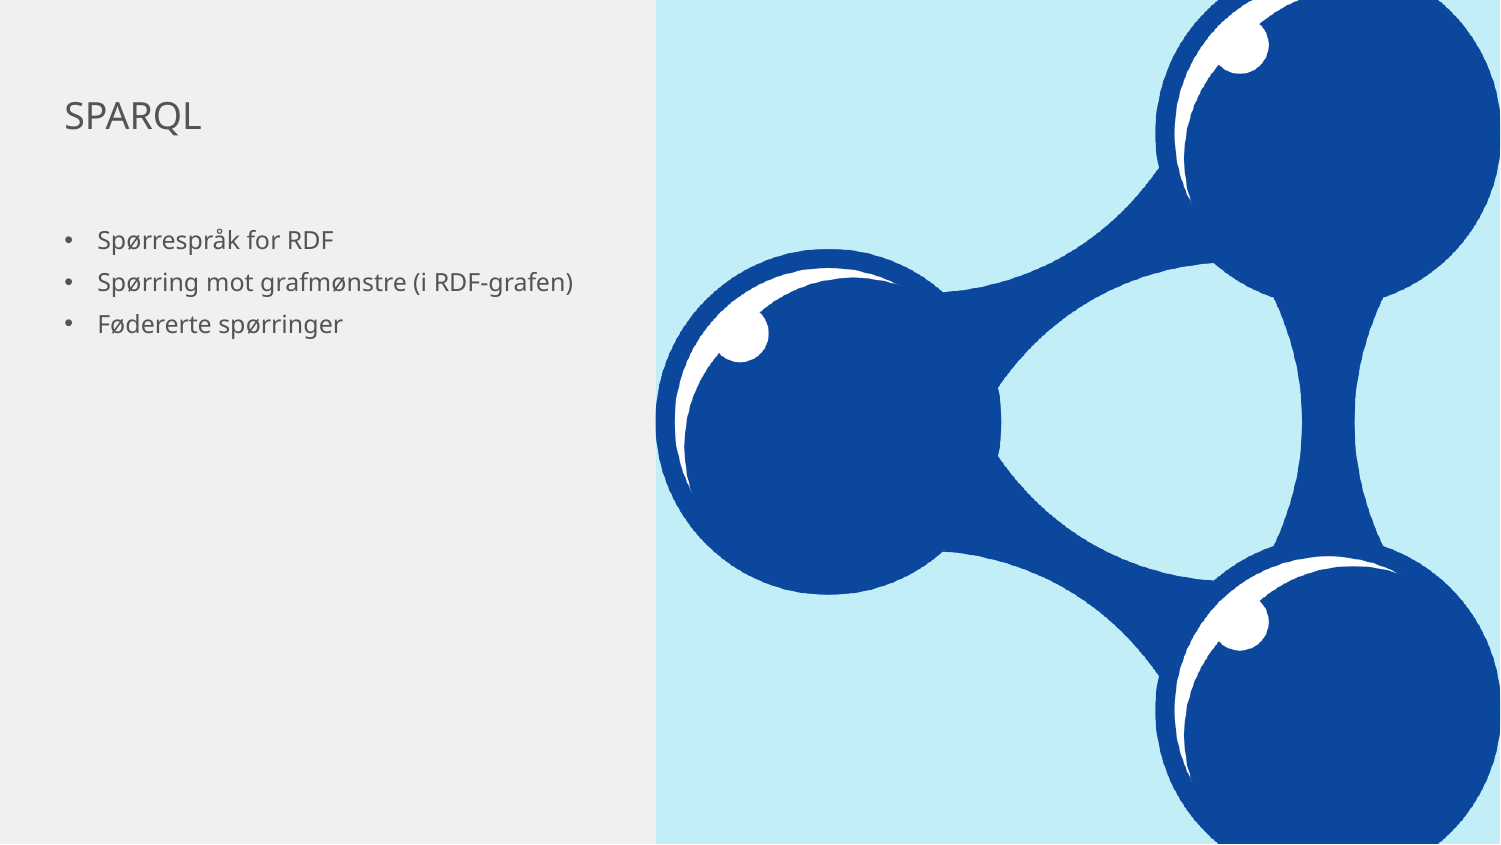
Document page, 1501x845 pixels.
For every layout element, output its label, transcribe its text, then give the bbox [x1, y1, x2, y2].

picture [655, 0, 1501, 844]
title SPARQL [64, 92, 621, 138]
list Spørrespråk for RDF Spørring mot grafmønstre (i RDF-grafen) Fødererte spørringer [64, 212, 641, 770]
